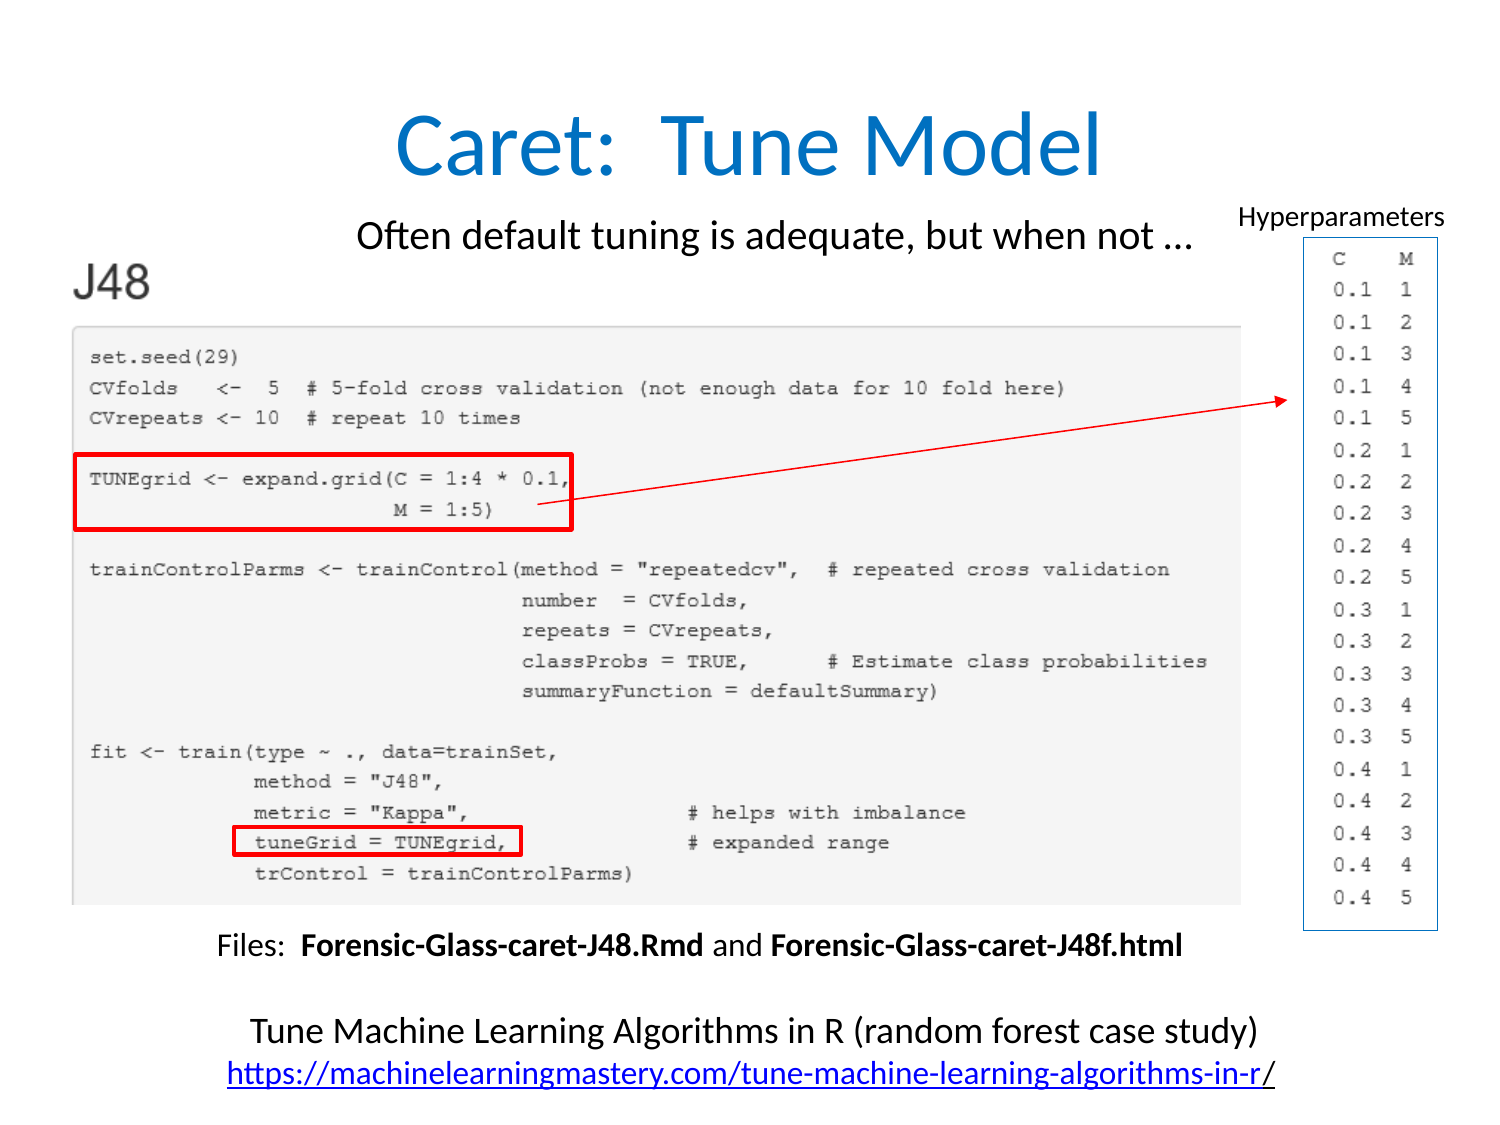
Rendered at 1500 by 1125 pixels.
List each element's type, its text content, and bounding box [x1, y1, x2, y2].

text_box Hyperparameters [1223, 189, 1461, 240]
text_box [537, 399, 1288, 505]
picture [1302, 236, 1438, 932]
picture [49, 249, 1241, 905]
text_box Tune Machine Learning Algorithms in R (random forest case study) https://machinelearningmastery.com/tune-machine-learning-algorithms-in-r/ [211, 999, 1298, 1099]
list Often default tuning is adequate, but when not … [112, 200, 1298, 277]
title Caret: Tune Model [75, 45, 1425, 233]
text_box Files: Forensic-Glass-caret-J48.Rmd and Forensic-Glass-caret-J48f.html [202, 915, 1199, 971]
